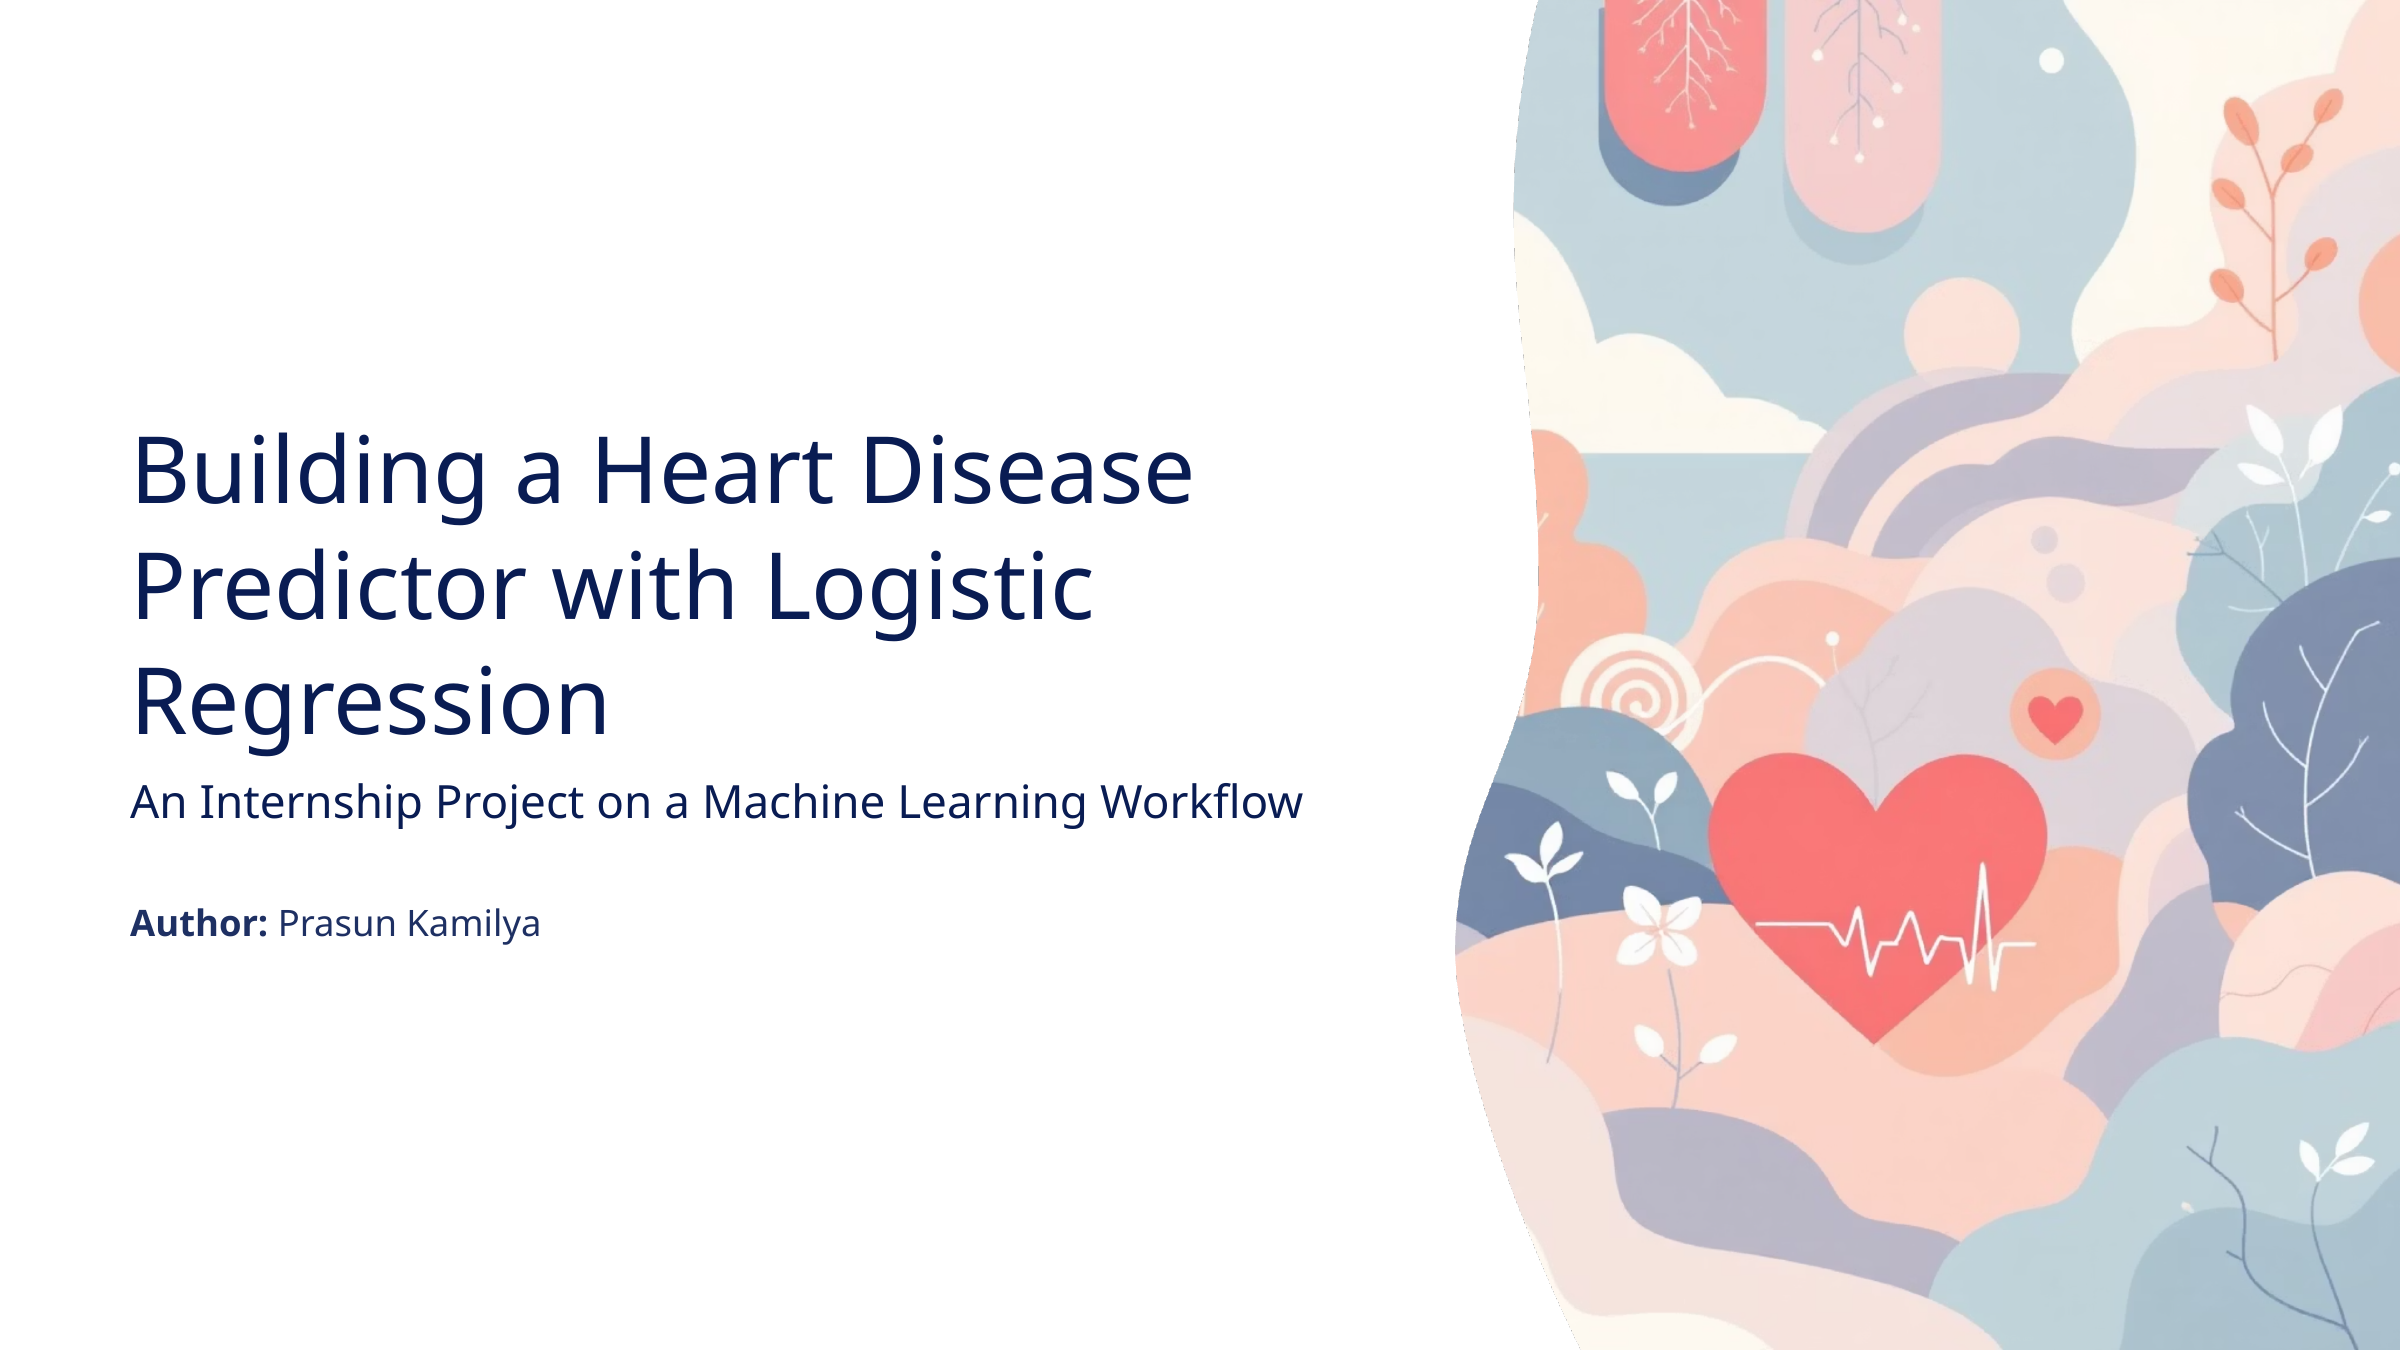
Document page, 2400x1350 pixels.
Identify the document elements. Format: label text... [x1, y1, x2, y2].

picture [1454, 0, 2400, 1350]
text_box Building a Heart Disease Predictor with Logistic Regression [130, 406, 1370, 756]
text_box An Internship Project on a Machine Learning Workflow [130, 770, 1315, 829]
text_box Author: Prasun Kamilya [130, 883, 1370, 944]
